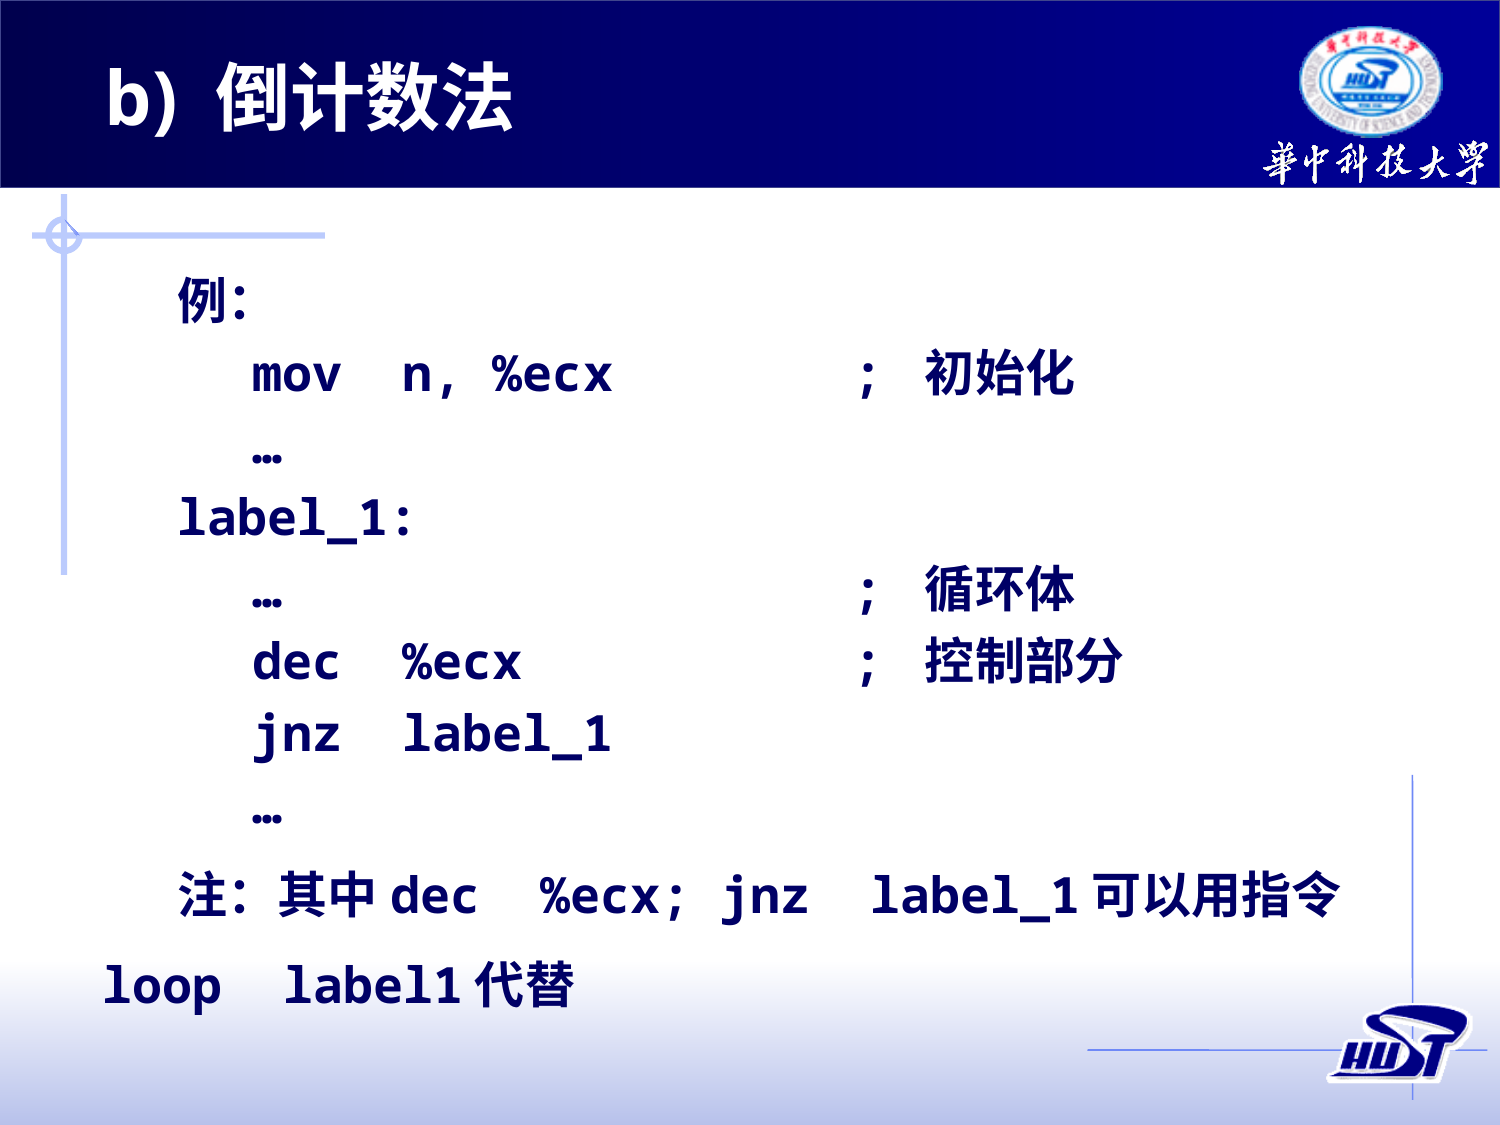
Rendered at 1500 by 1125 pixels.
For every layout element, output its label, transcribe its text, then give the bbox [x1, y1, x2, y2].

text_box b) 倒计数法 [89, 42, 1308, 148]
text_box 例： mov n, %ecx ; 初始化 … label_1: … ; 循环体 dec %ecx ; 控制部分 jnz label_1 … 注：其中dec %ecx; jnz label_1可以用指令loop label1代替 [88, 231, 1377, 1040]
picture [1299, 26, 1443, 138]
picture [1262, 140, 1488, 185]
